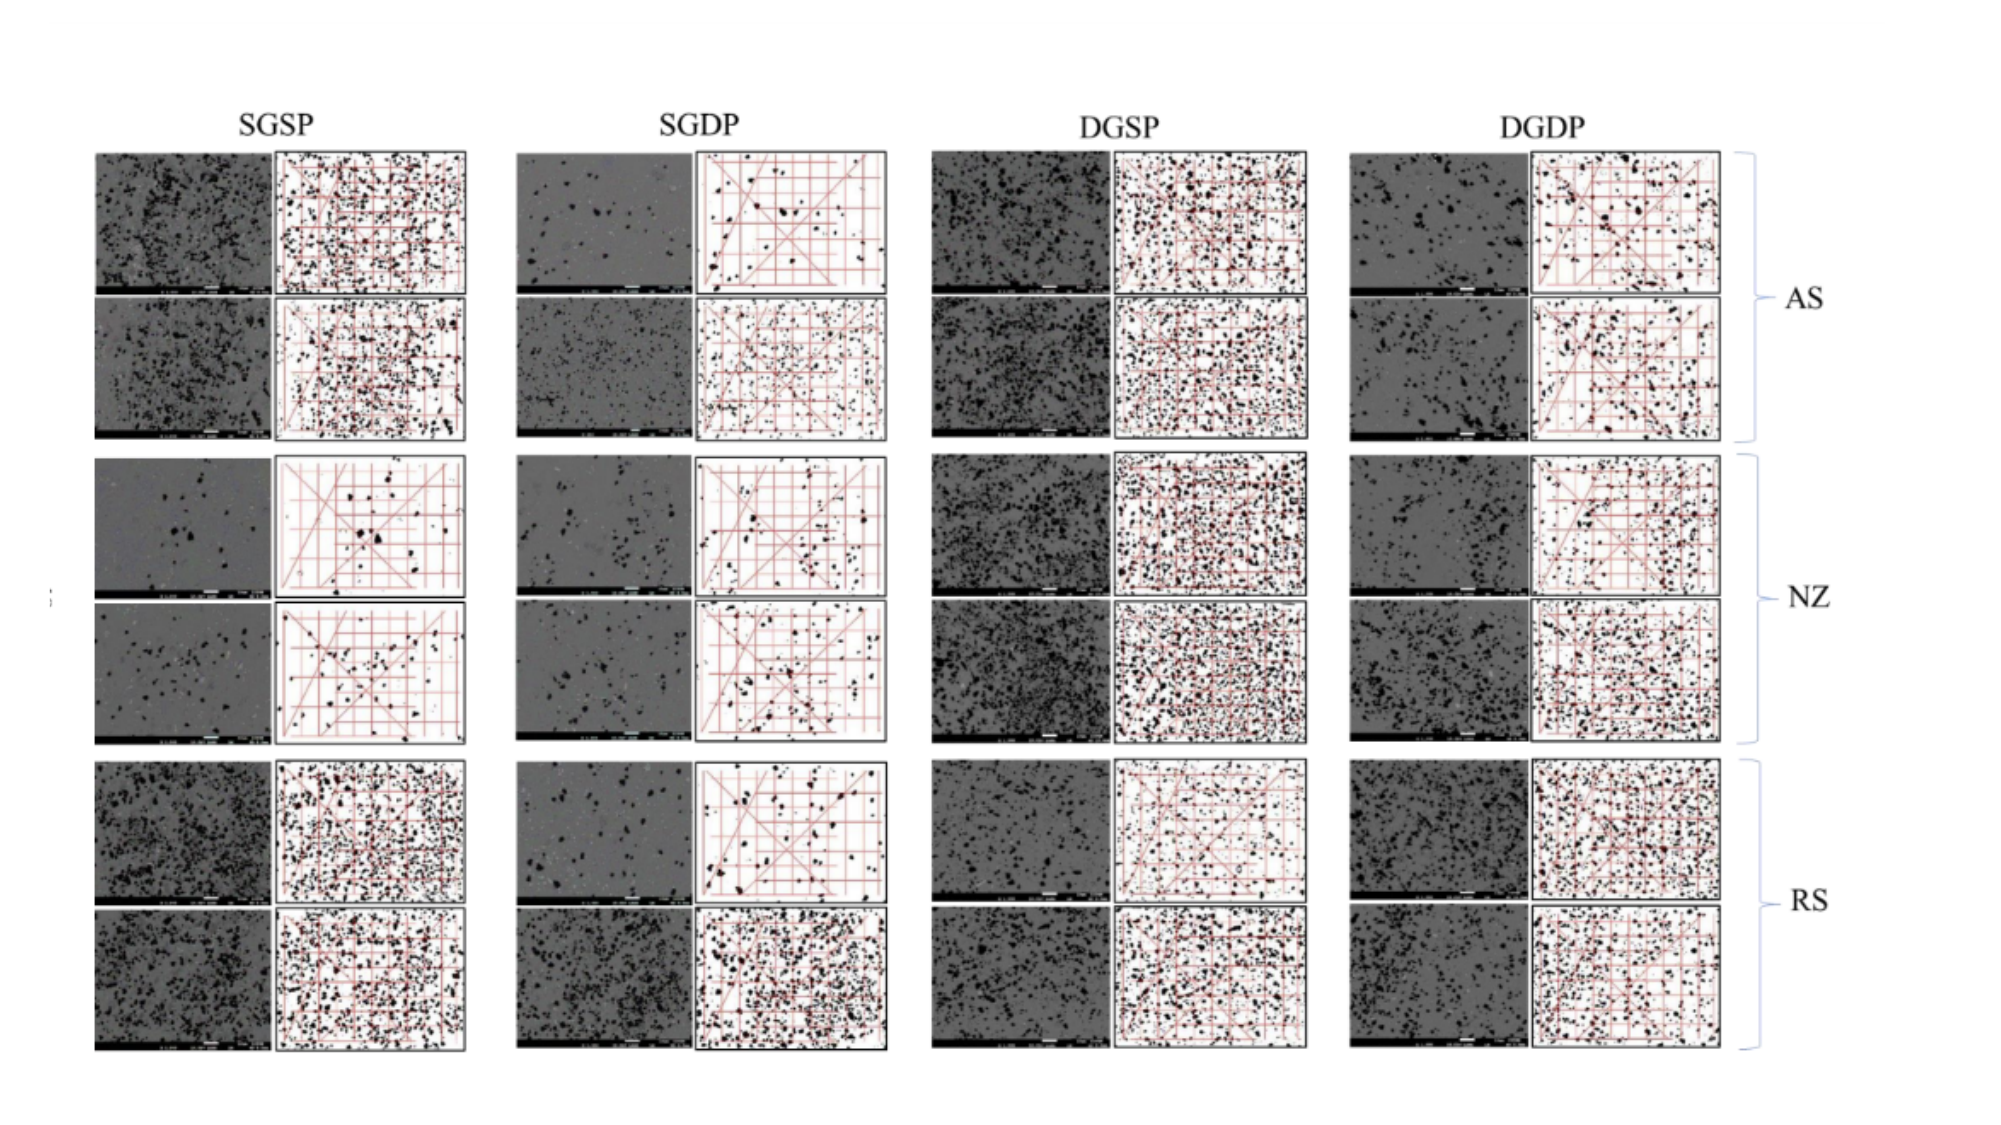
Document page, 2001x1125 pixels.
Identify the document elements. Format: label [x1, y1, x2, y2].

list [49, 22, 1885, 1063]
